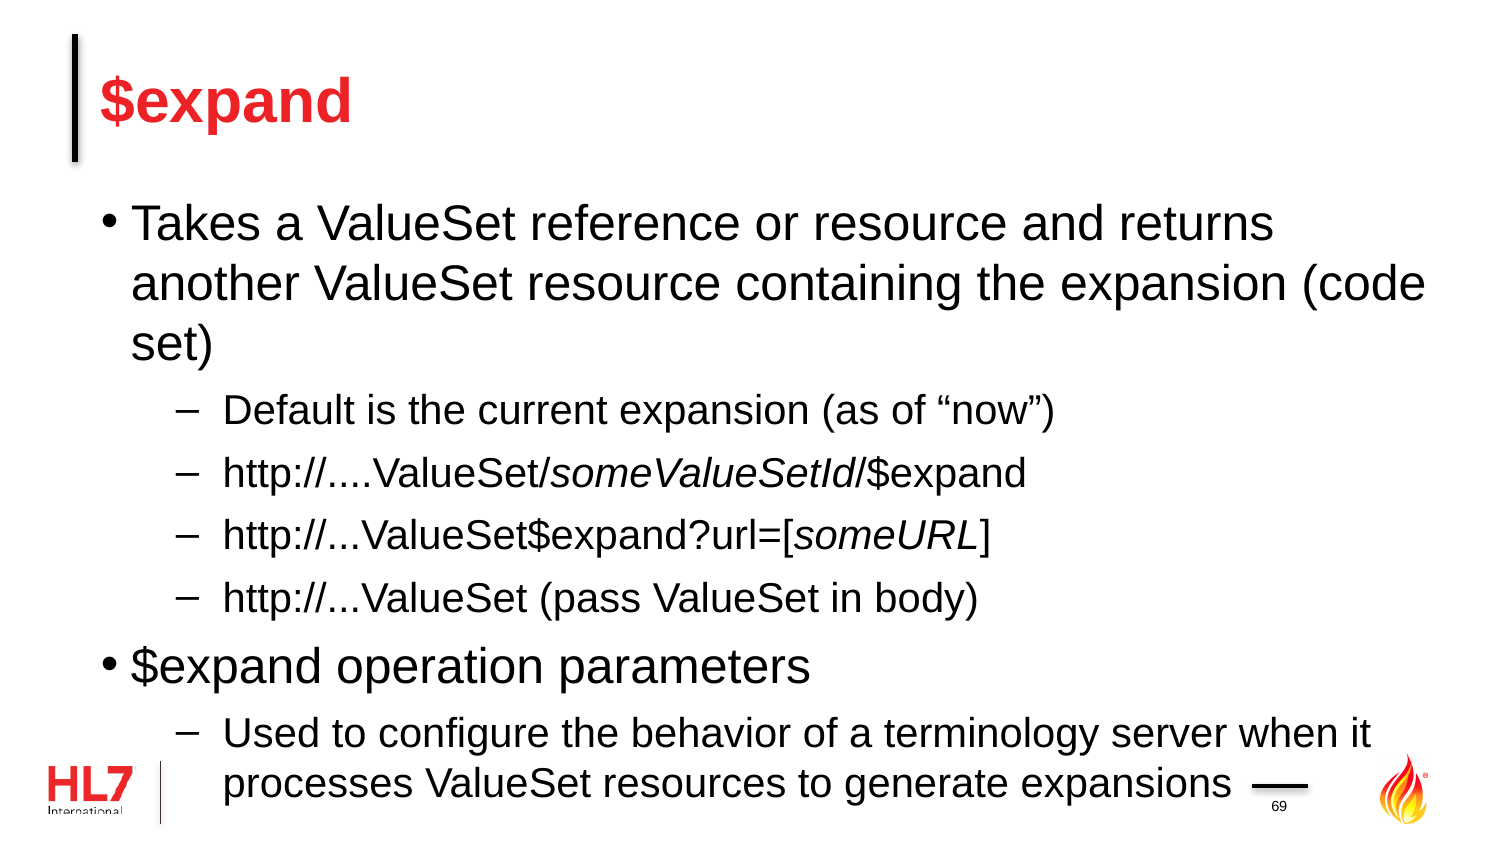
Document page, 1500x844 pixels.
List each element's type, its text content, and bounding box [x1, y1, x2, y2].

slide_number 69 [1257, 788, 1302, 815]
title $expand [100, 33, 1451, 163]
picture [1380, 753, 1428, 824]
list Takes a ValueSet reference or resource and returns another ValueSet resource containing the expansion (code set) Default is the current expansion (as of “now”) http://....ValueSet/someValueSetId/$expand http://...ValueSet$expand?url=[someURL] http://...ValueSet (pass ValueSet in body) $expand operation parameters Used to configure the behavior of a terminology server when it processes ValueSet resources to generate expansions [100, 190, 1451, 671]
